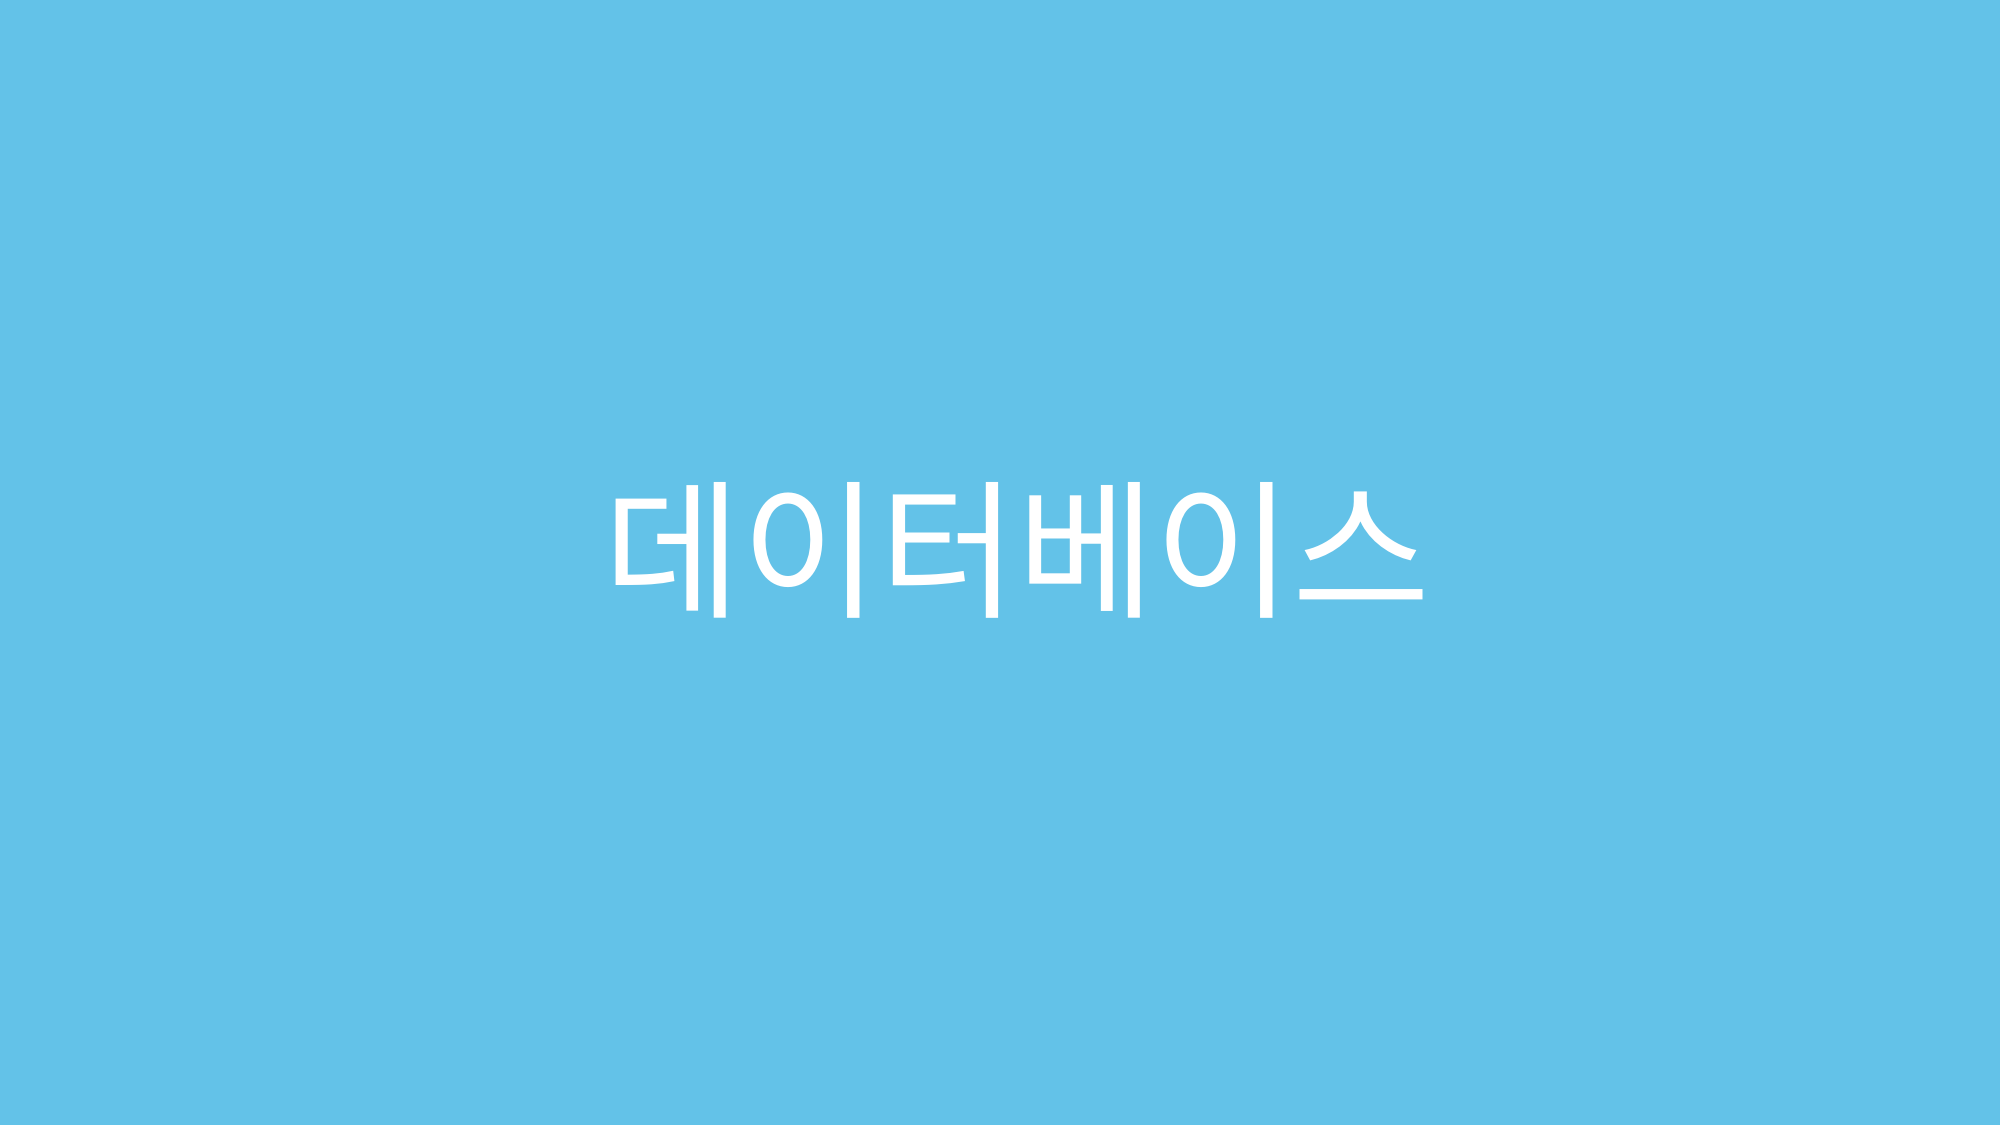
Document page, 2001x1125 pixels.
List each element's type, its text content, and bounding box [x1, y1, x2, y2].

text_box 데이터베이스 [588, 448, 1447, 644]
